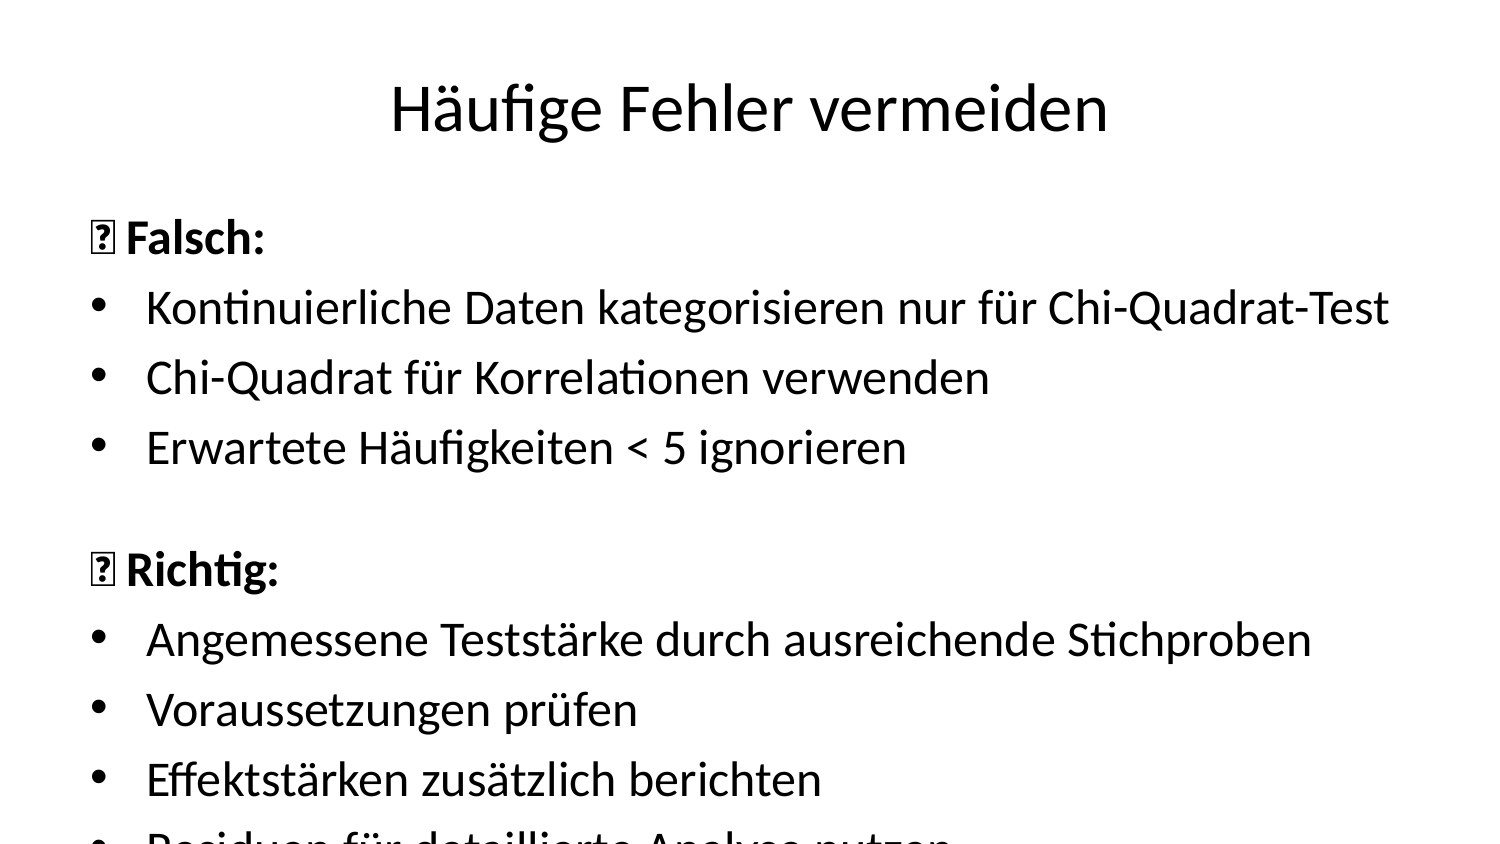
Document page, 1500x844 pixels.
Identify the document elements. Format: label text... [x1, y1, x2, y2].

title Häufige Fehler vermeiden [75, 33, 1425, 175]
list ❌ Falsch: Kontinuierliche Daten kategorisieren nur für Chi-Quadrat-Test Chi-Quadrat für Korrelationen verwenden Erwartete Häufigkeiten < 5 ignorieren ✅ Richtig: Angemessene Teststärke durch ausreichende Stichproben Voraussetzungen prüfen Effektstärken zusätzlich berichten Residuen für detaillierte Analyse nutzen [75, 196, 1425, 754]
